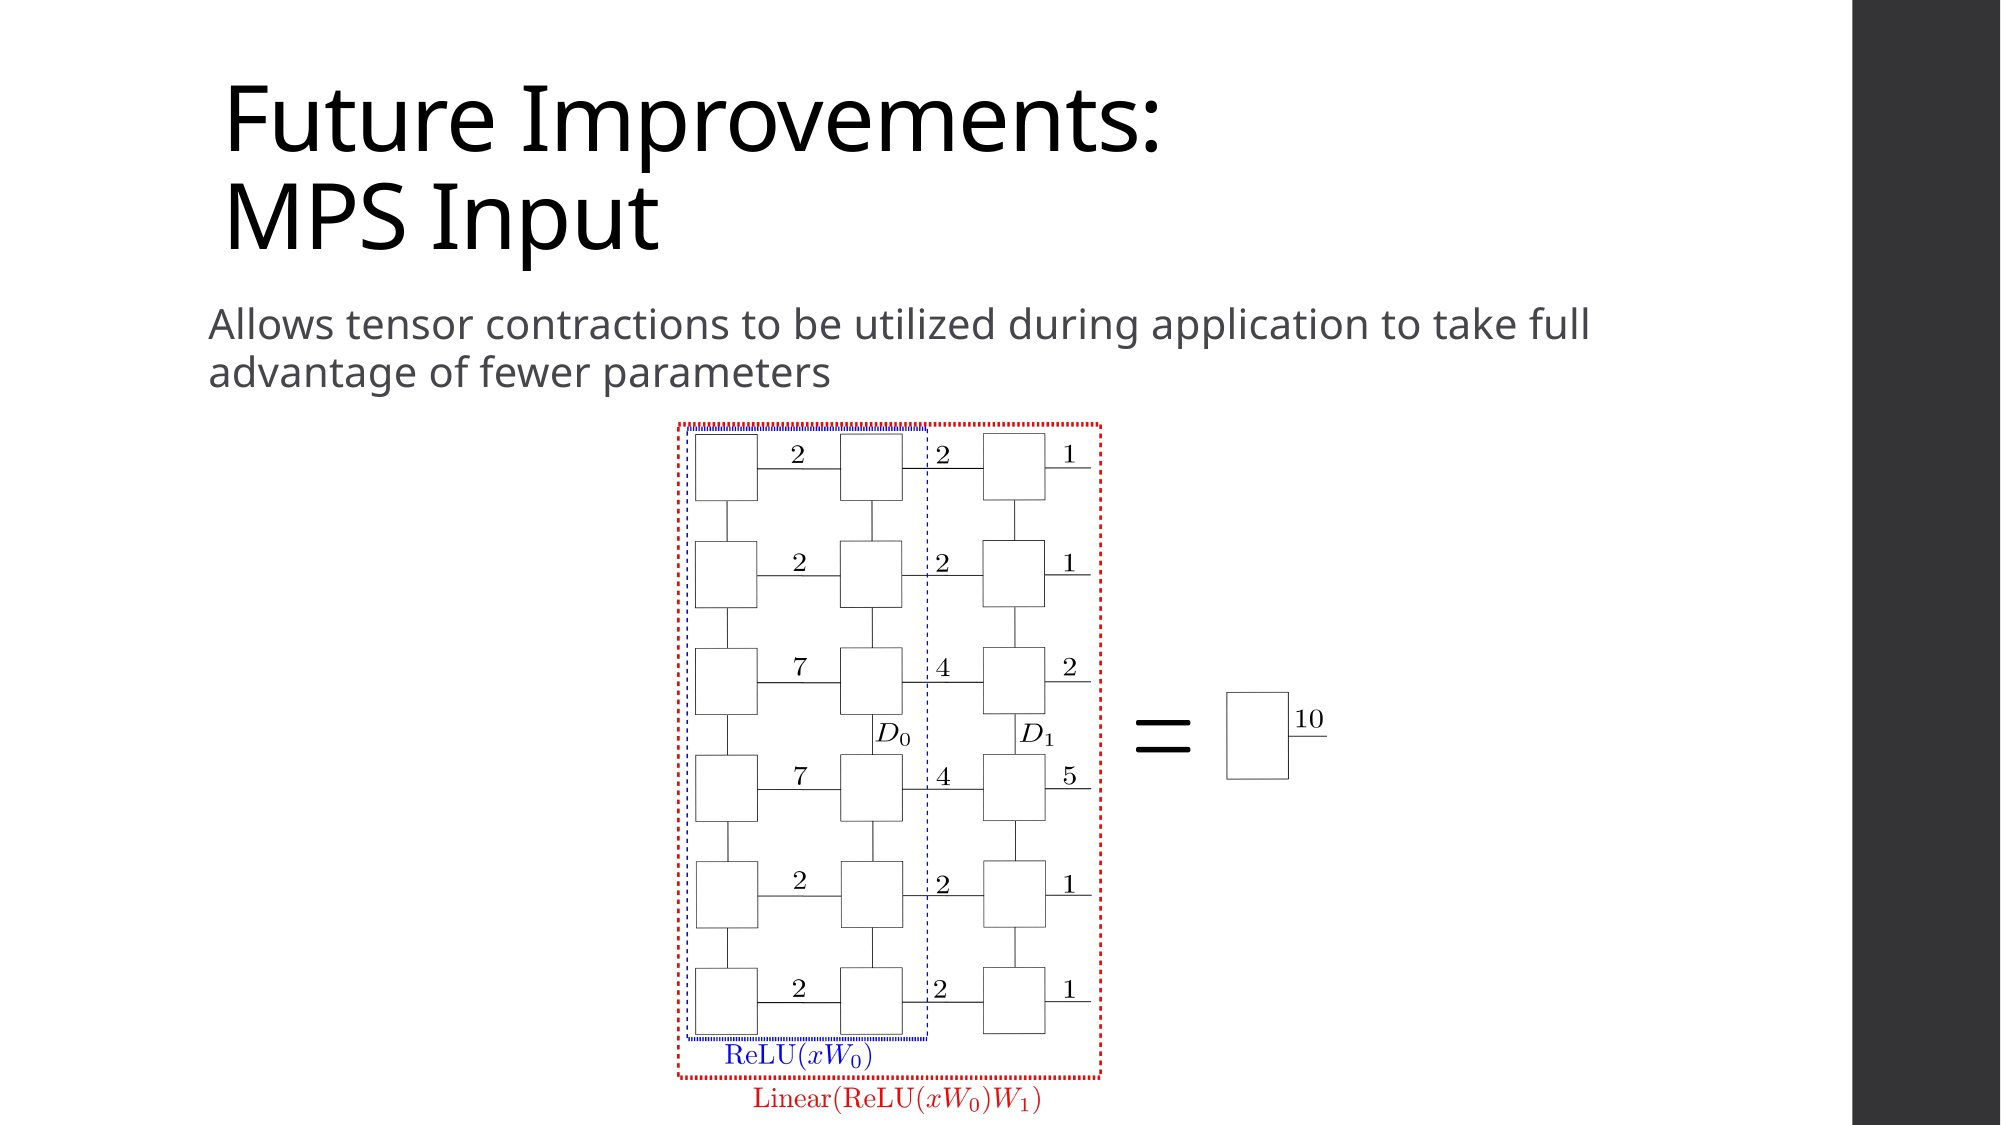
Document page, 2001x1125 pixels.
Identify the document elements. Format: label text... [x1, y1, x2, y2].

title Future Improvements: MPS Input [206, 60, 1797, 278]
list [676, 421, 1328, 1115]
list Allows tensor contractions to be utilized during application to take full advantage of fewer parameters [193, 284, 1749, 405]
